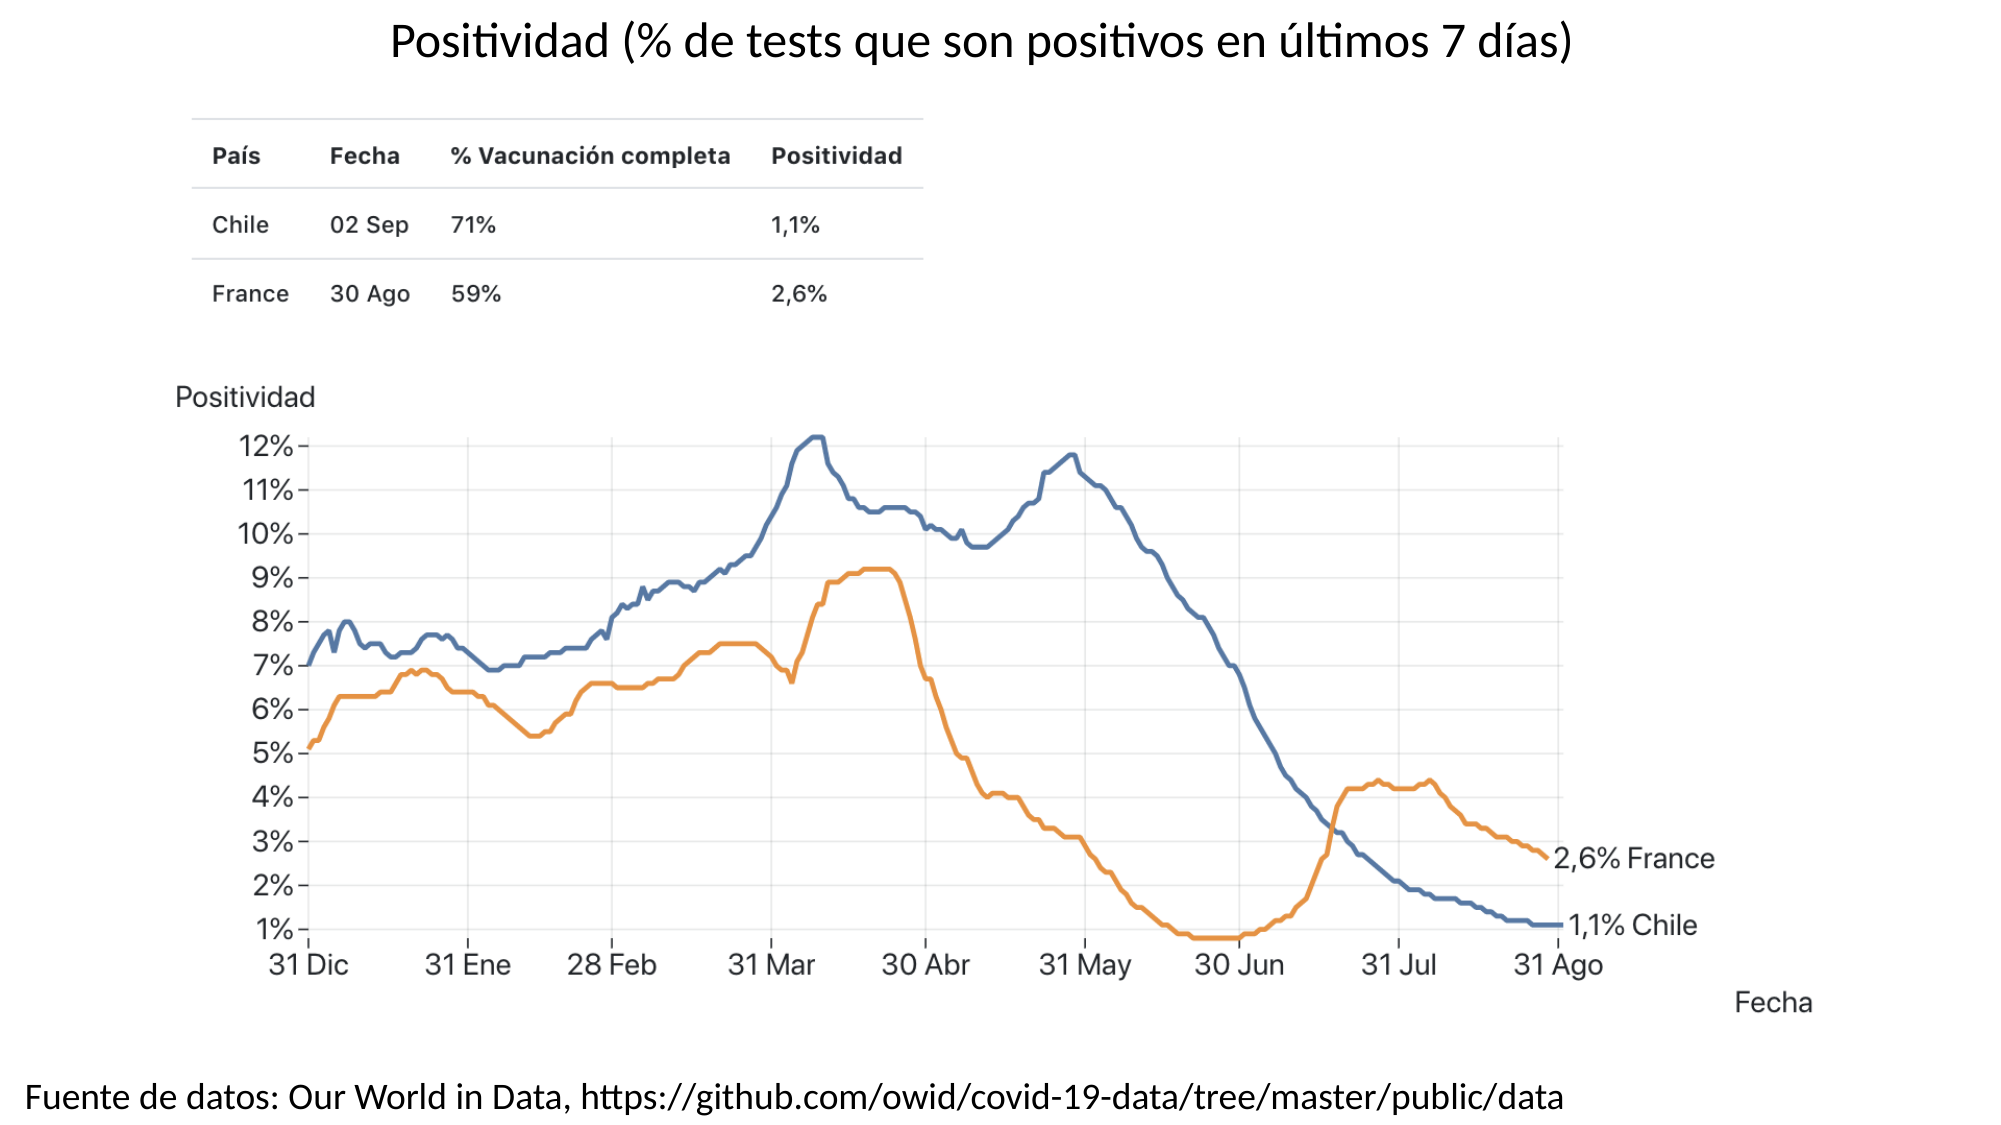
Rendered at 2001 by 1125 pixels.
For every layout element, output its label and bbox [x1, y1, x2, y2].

picture [148, 95, 1851, 1030]
